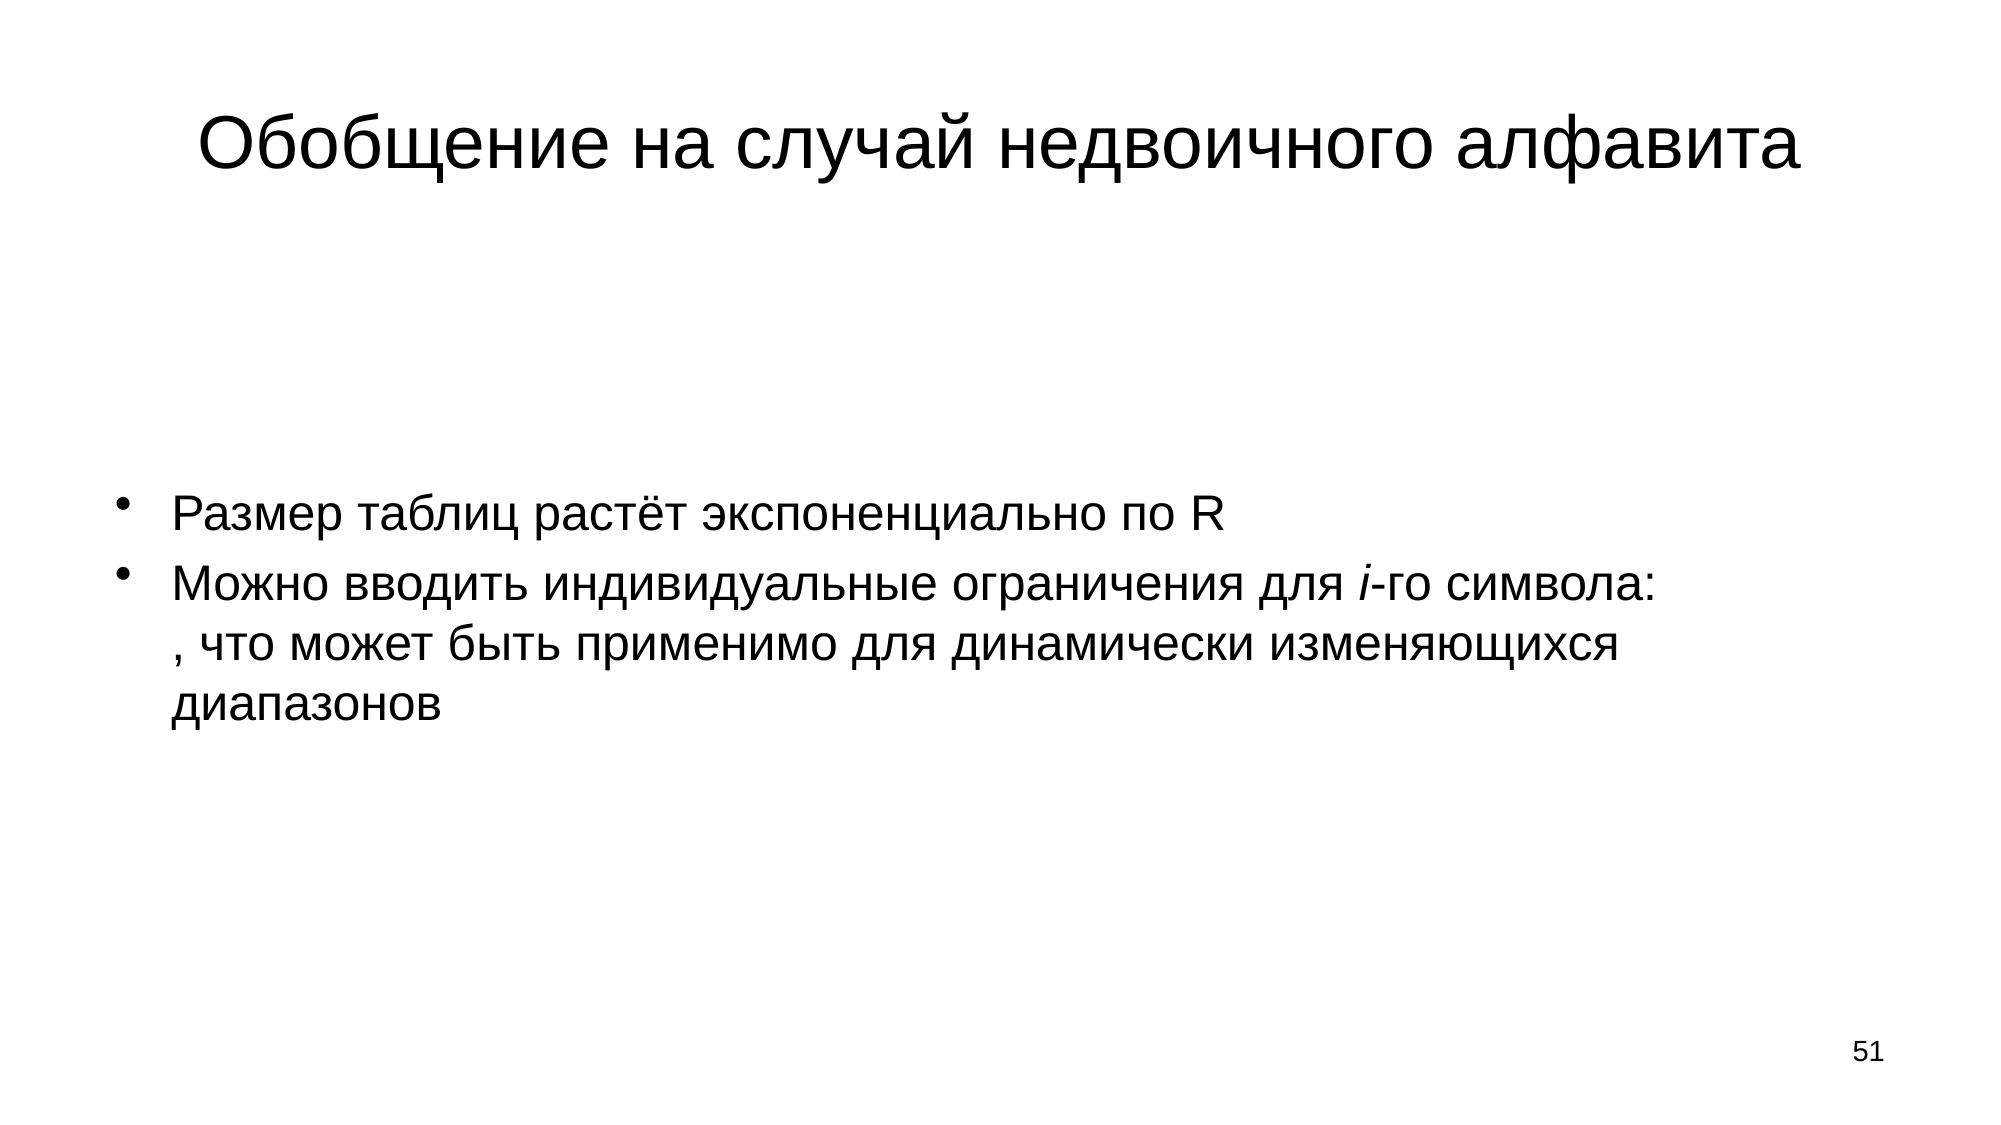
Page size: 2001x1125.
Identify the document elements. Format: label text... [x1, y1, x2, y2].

title Обобщение на случай недвоичного алфавита [99, 45, 1900, 233]
slide_number 51 [1433, 1024, 1901, 1103]
